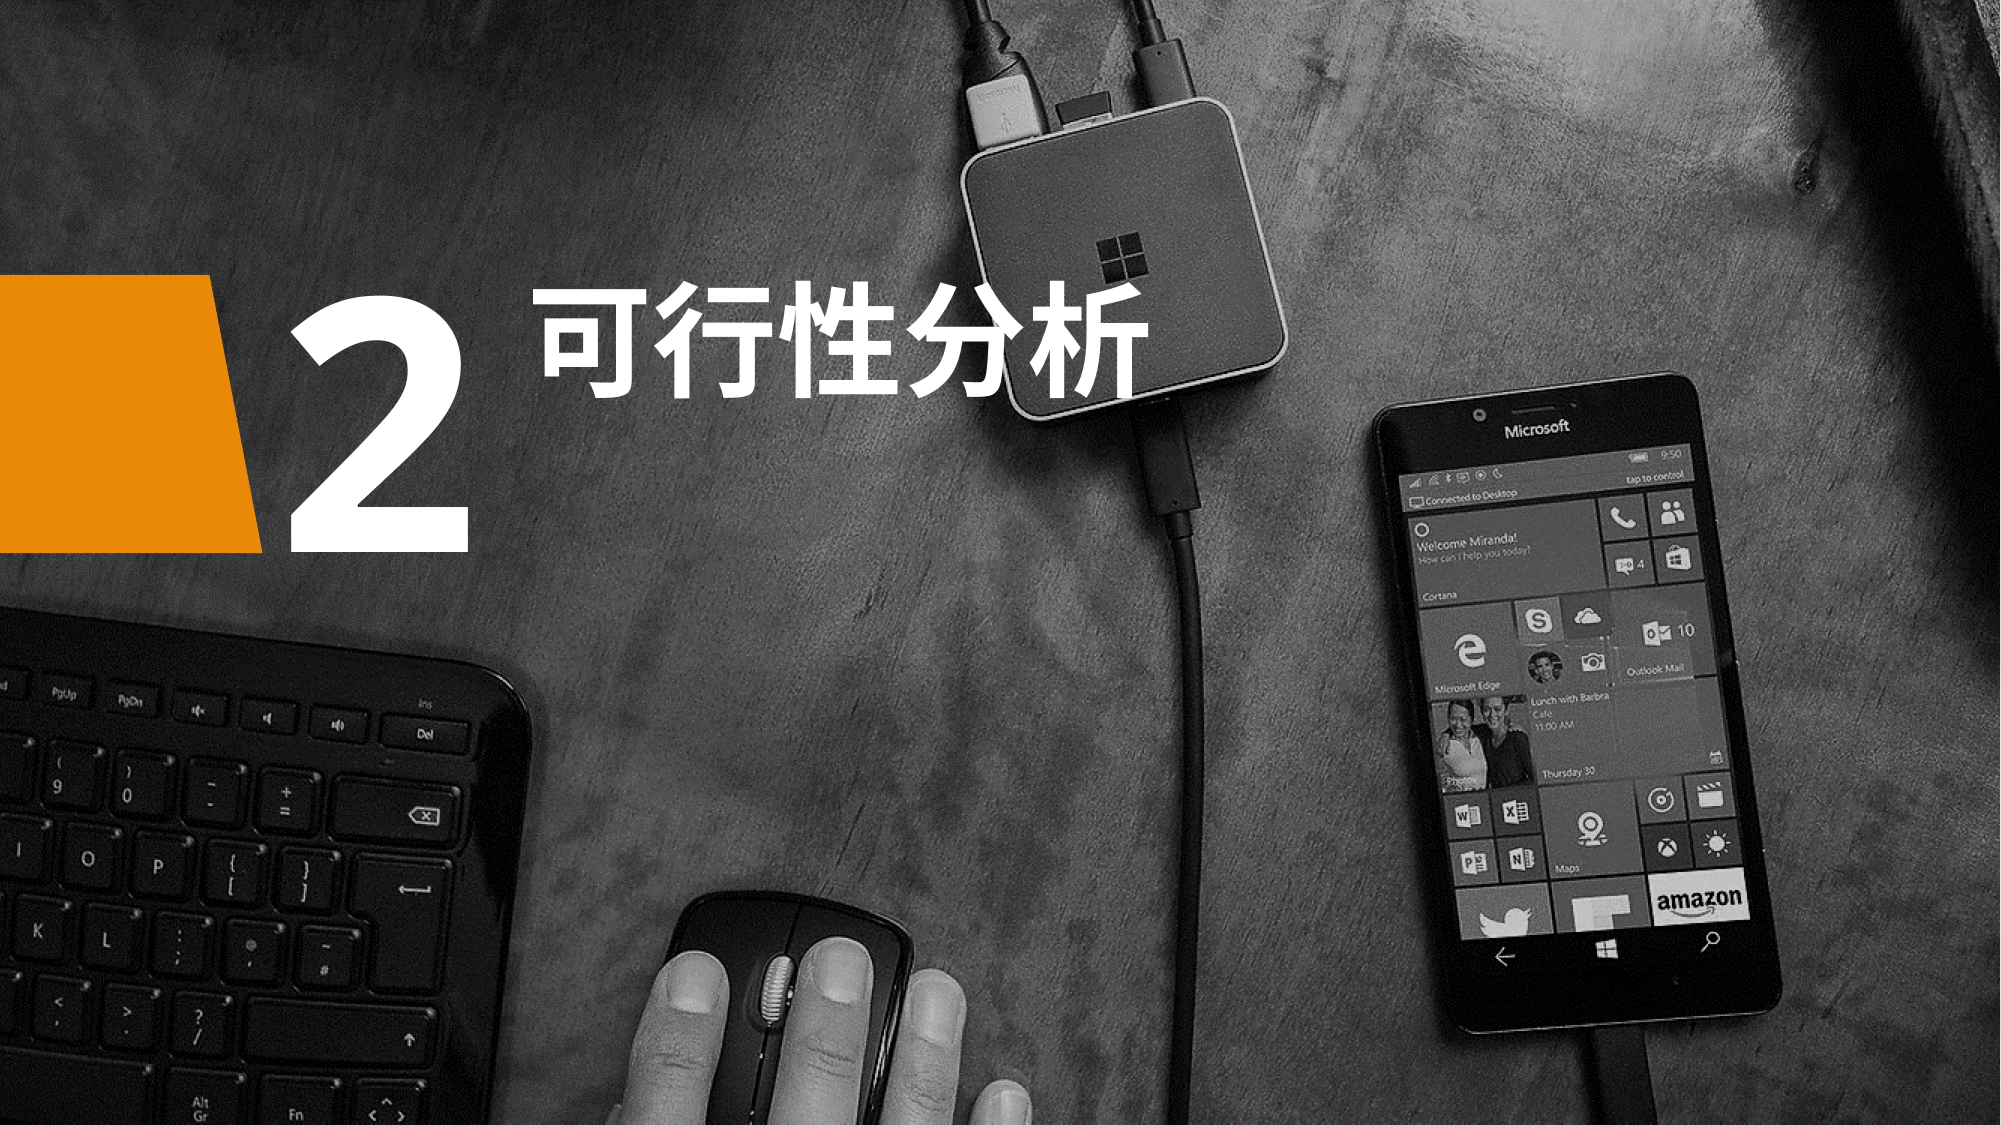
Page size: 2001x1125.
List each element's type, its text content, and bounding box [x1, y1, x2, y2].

picture [0, 0, 2001, 1125]
list 2 [262, 238, 513, 600]
list 可行性分析 [512, 272, 1569, 432]
